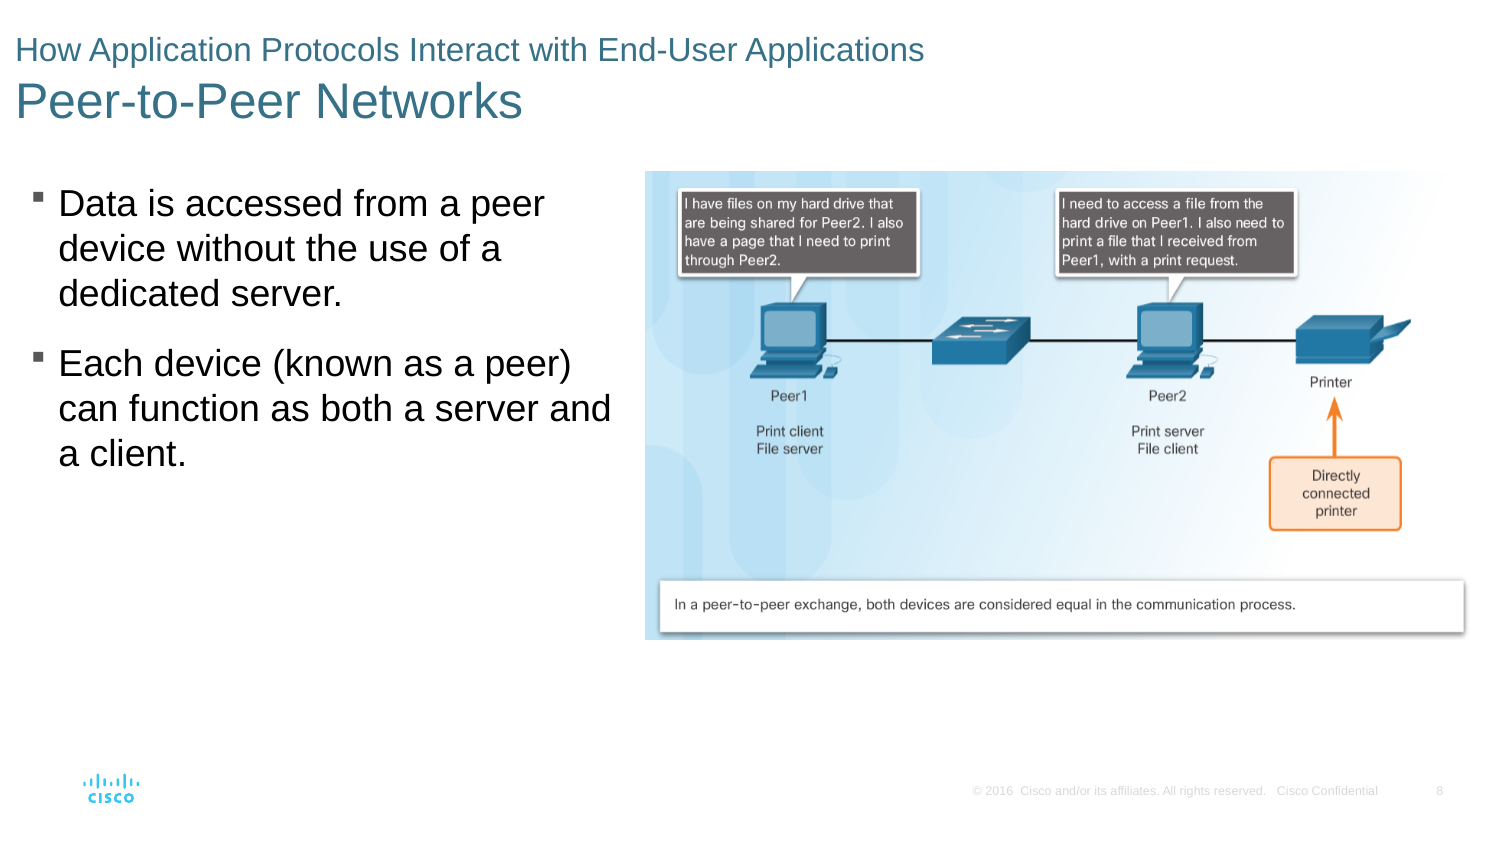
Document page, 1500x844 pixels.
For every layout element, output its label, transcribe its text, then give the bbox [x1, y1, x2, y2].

list Data is accessed from a peer device without the use of a dedicated server. Each device (known as a peer) can function as both a server and a client. [15, 171, 646, 844]
title How Application Protocols Interact with End-User Applications Peer-to-Peer Networks [0, 16, 1500, 141]
picture [645, 171, 1473, 640]
